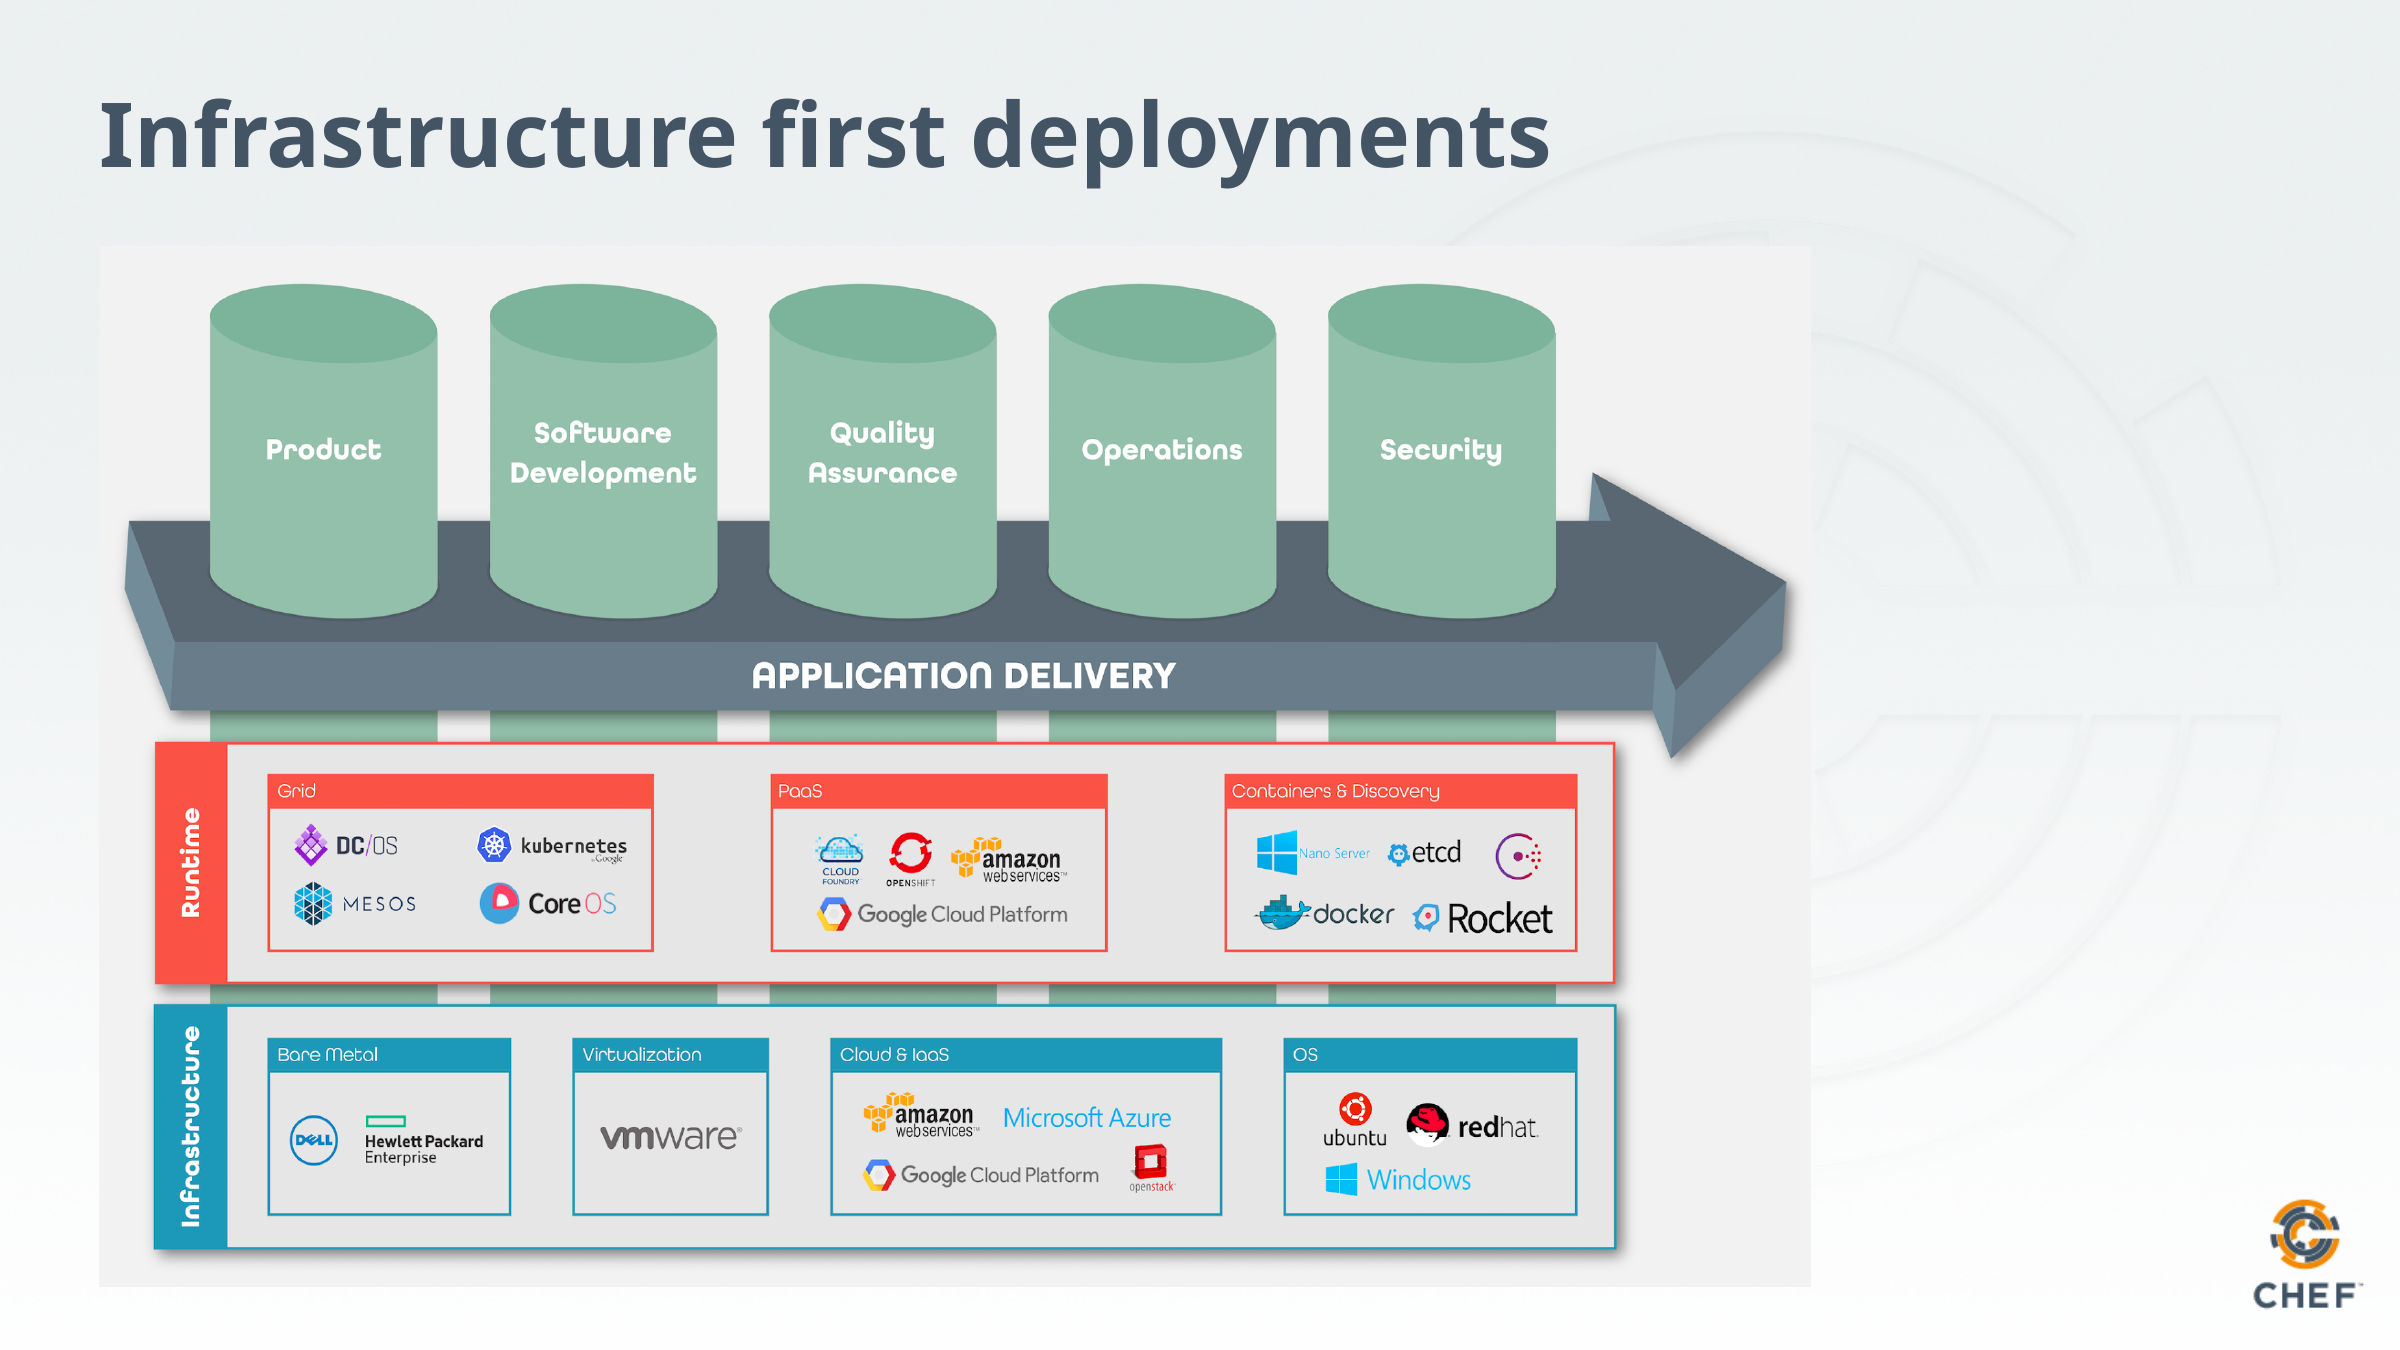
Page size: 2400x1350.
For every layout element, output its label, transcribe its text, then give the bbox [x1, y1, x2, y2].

title Infrastructure first deployments [99, 90, 2300, 190]
picture [0, 0, 2400, 1350]
